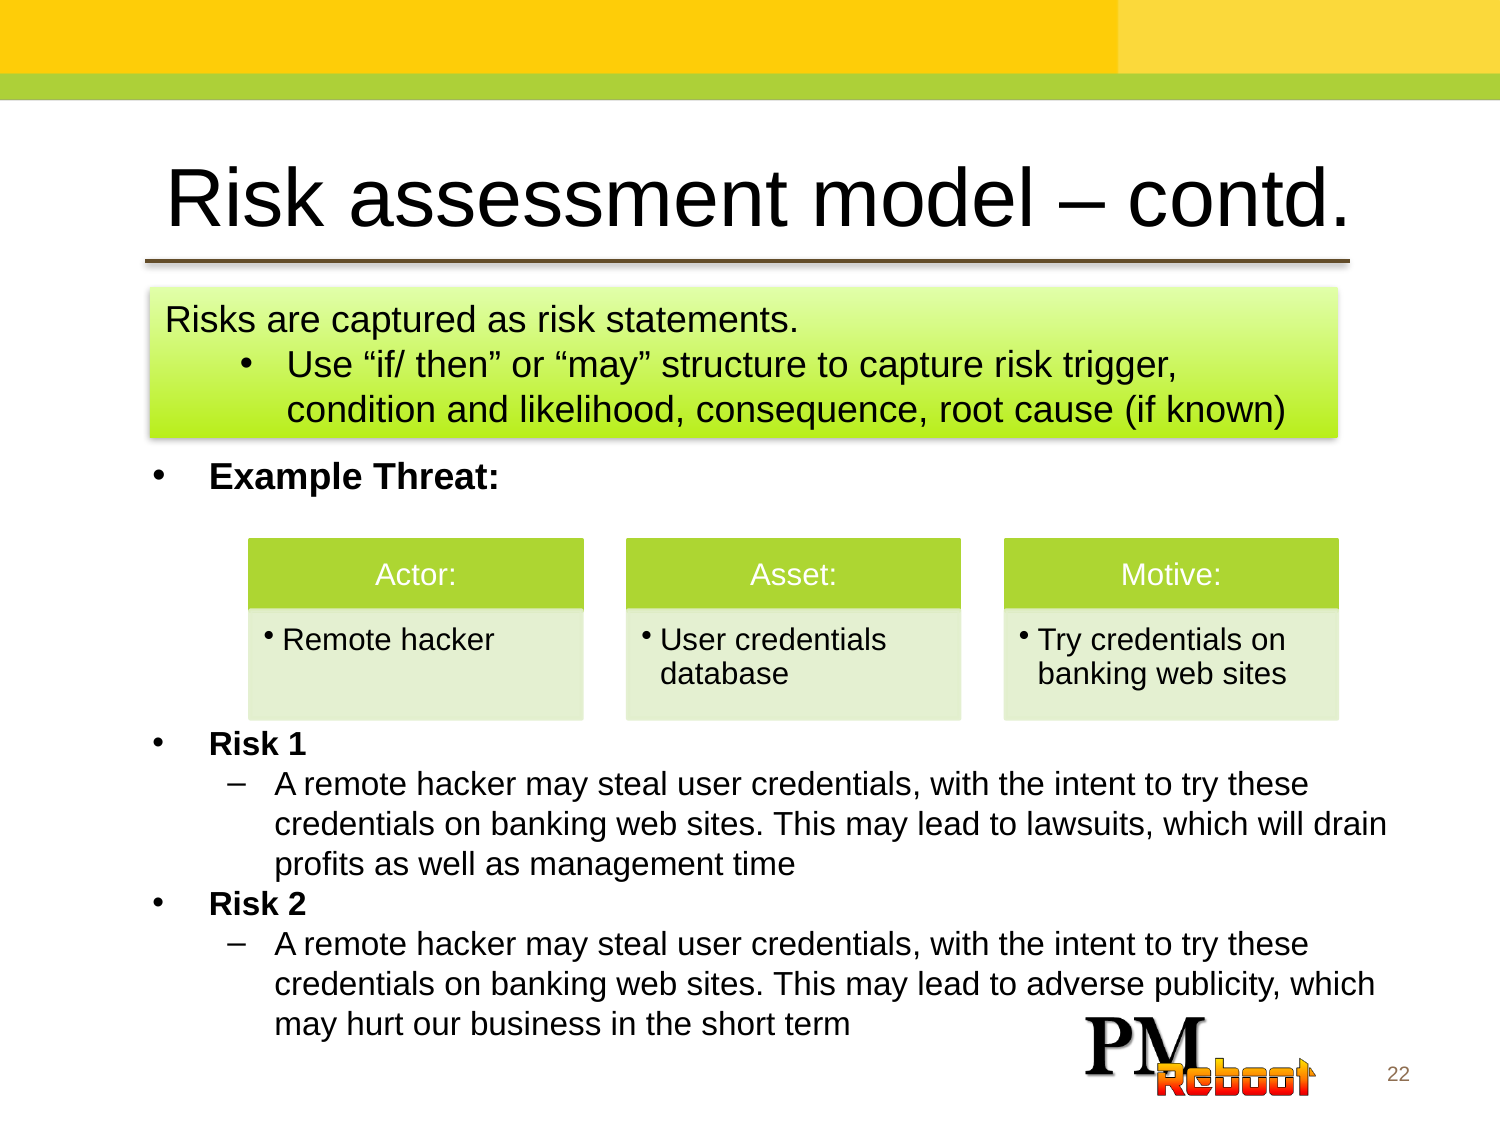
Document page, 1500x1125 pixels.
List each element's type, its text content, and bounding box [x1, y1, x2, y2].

title Risk assessment model – contd. [150, 125, 1413, 263]
slide_number 22 [1074, 1050, 1425, 1103]
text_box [249, 537, 1338, 721]
list Example Threat: Risk 1 A remote hacker may steal user credentials, with the intent to try these credentials on banking web sites. This may lead to lawsuits, which will drain profits as well as management time Risk 2 A remote hacker may steal user credentials, with the intent to try these credentials on banking web sites. This may lead to adverse publicity, which may hurt our business in the short term [137, 399, 1438, 1050]
text_box Risks are captured as risk statements. Use “if/ then” or “may” structure to capture risk trigger, condition and likelihood, consequence, root cause (if known) [149, 287, 1338, 438]
picture [0, 0, 1500, 1125]
